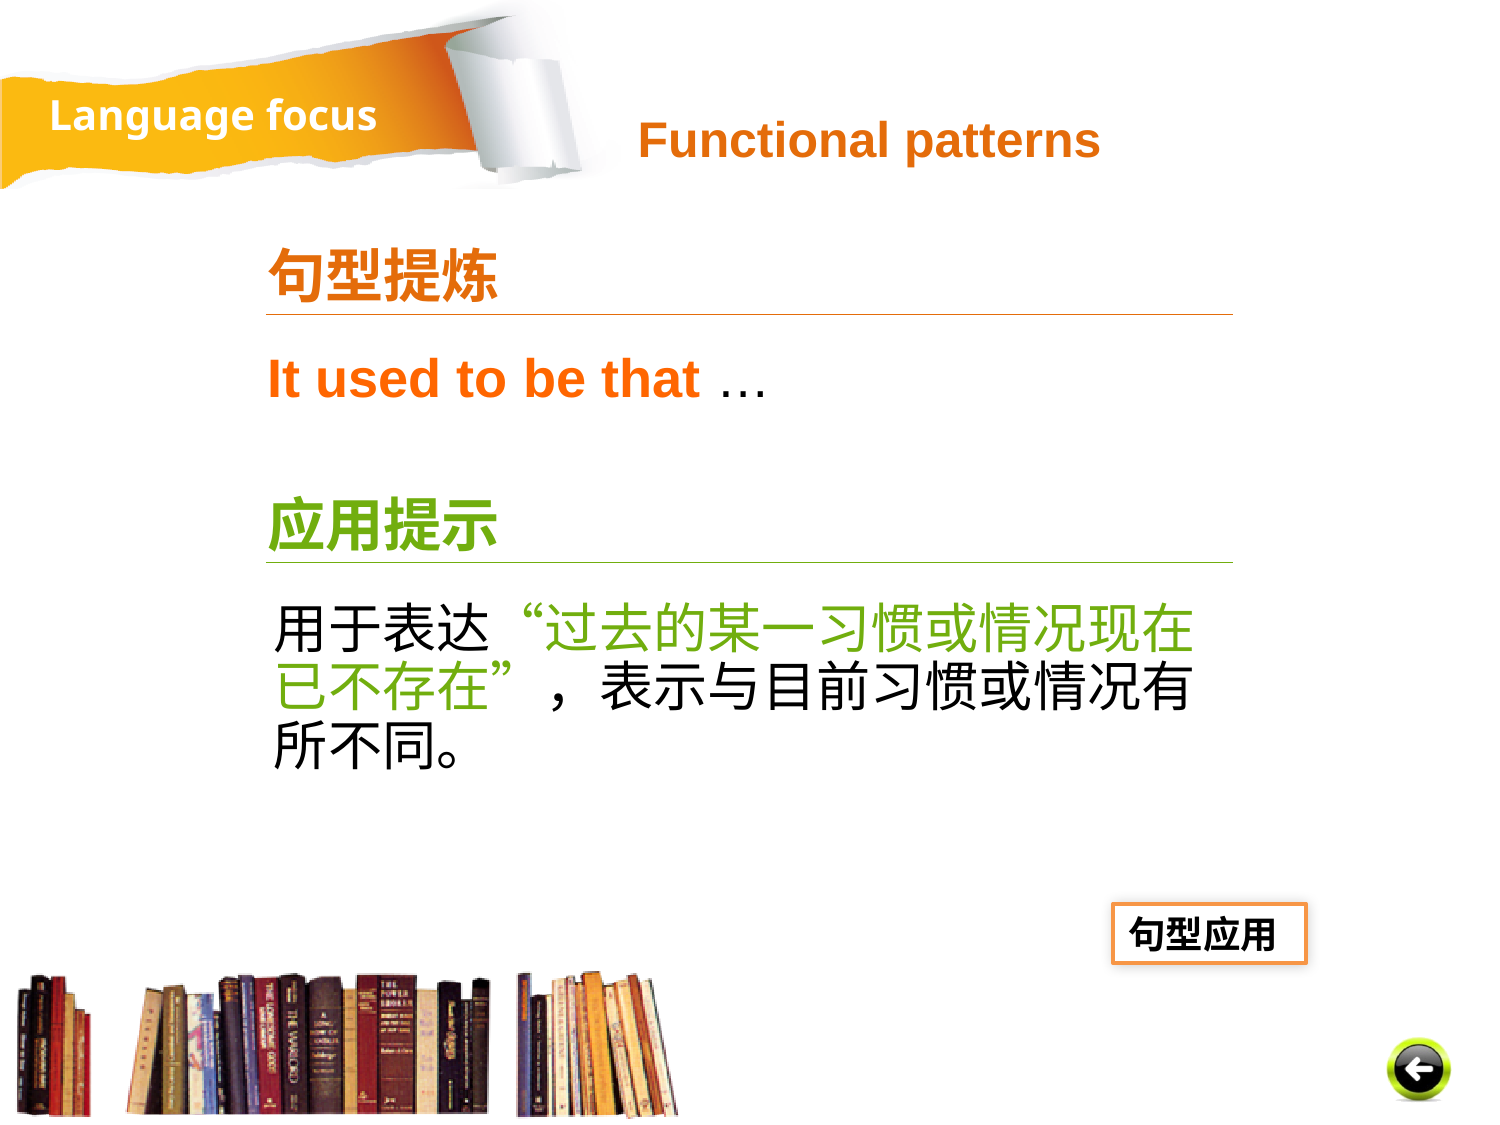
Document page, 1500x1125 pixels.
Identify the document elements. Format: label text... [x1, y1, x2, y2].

text_box Functional patterns [625, 99, 1184, 175]
text_box It used to be that … [252, 343, 1282, 475]
text_box 句型提炼 [252, 231, 573, 317]
text_box 用于表达“过去的某一习惯或情况现在已不存在”，表示与目前习惯或情况有所不同。 [259, 593, 1258, 784]
picture [1381, 1031, 1454, 1107]
picture [0, 963, 691, 1122]
picture [0, 0, 621, 190]
text_box 应用提示 [252, 480, 560, 566]
text_box 句型应用 [1111, 902, 1308, 965]
